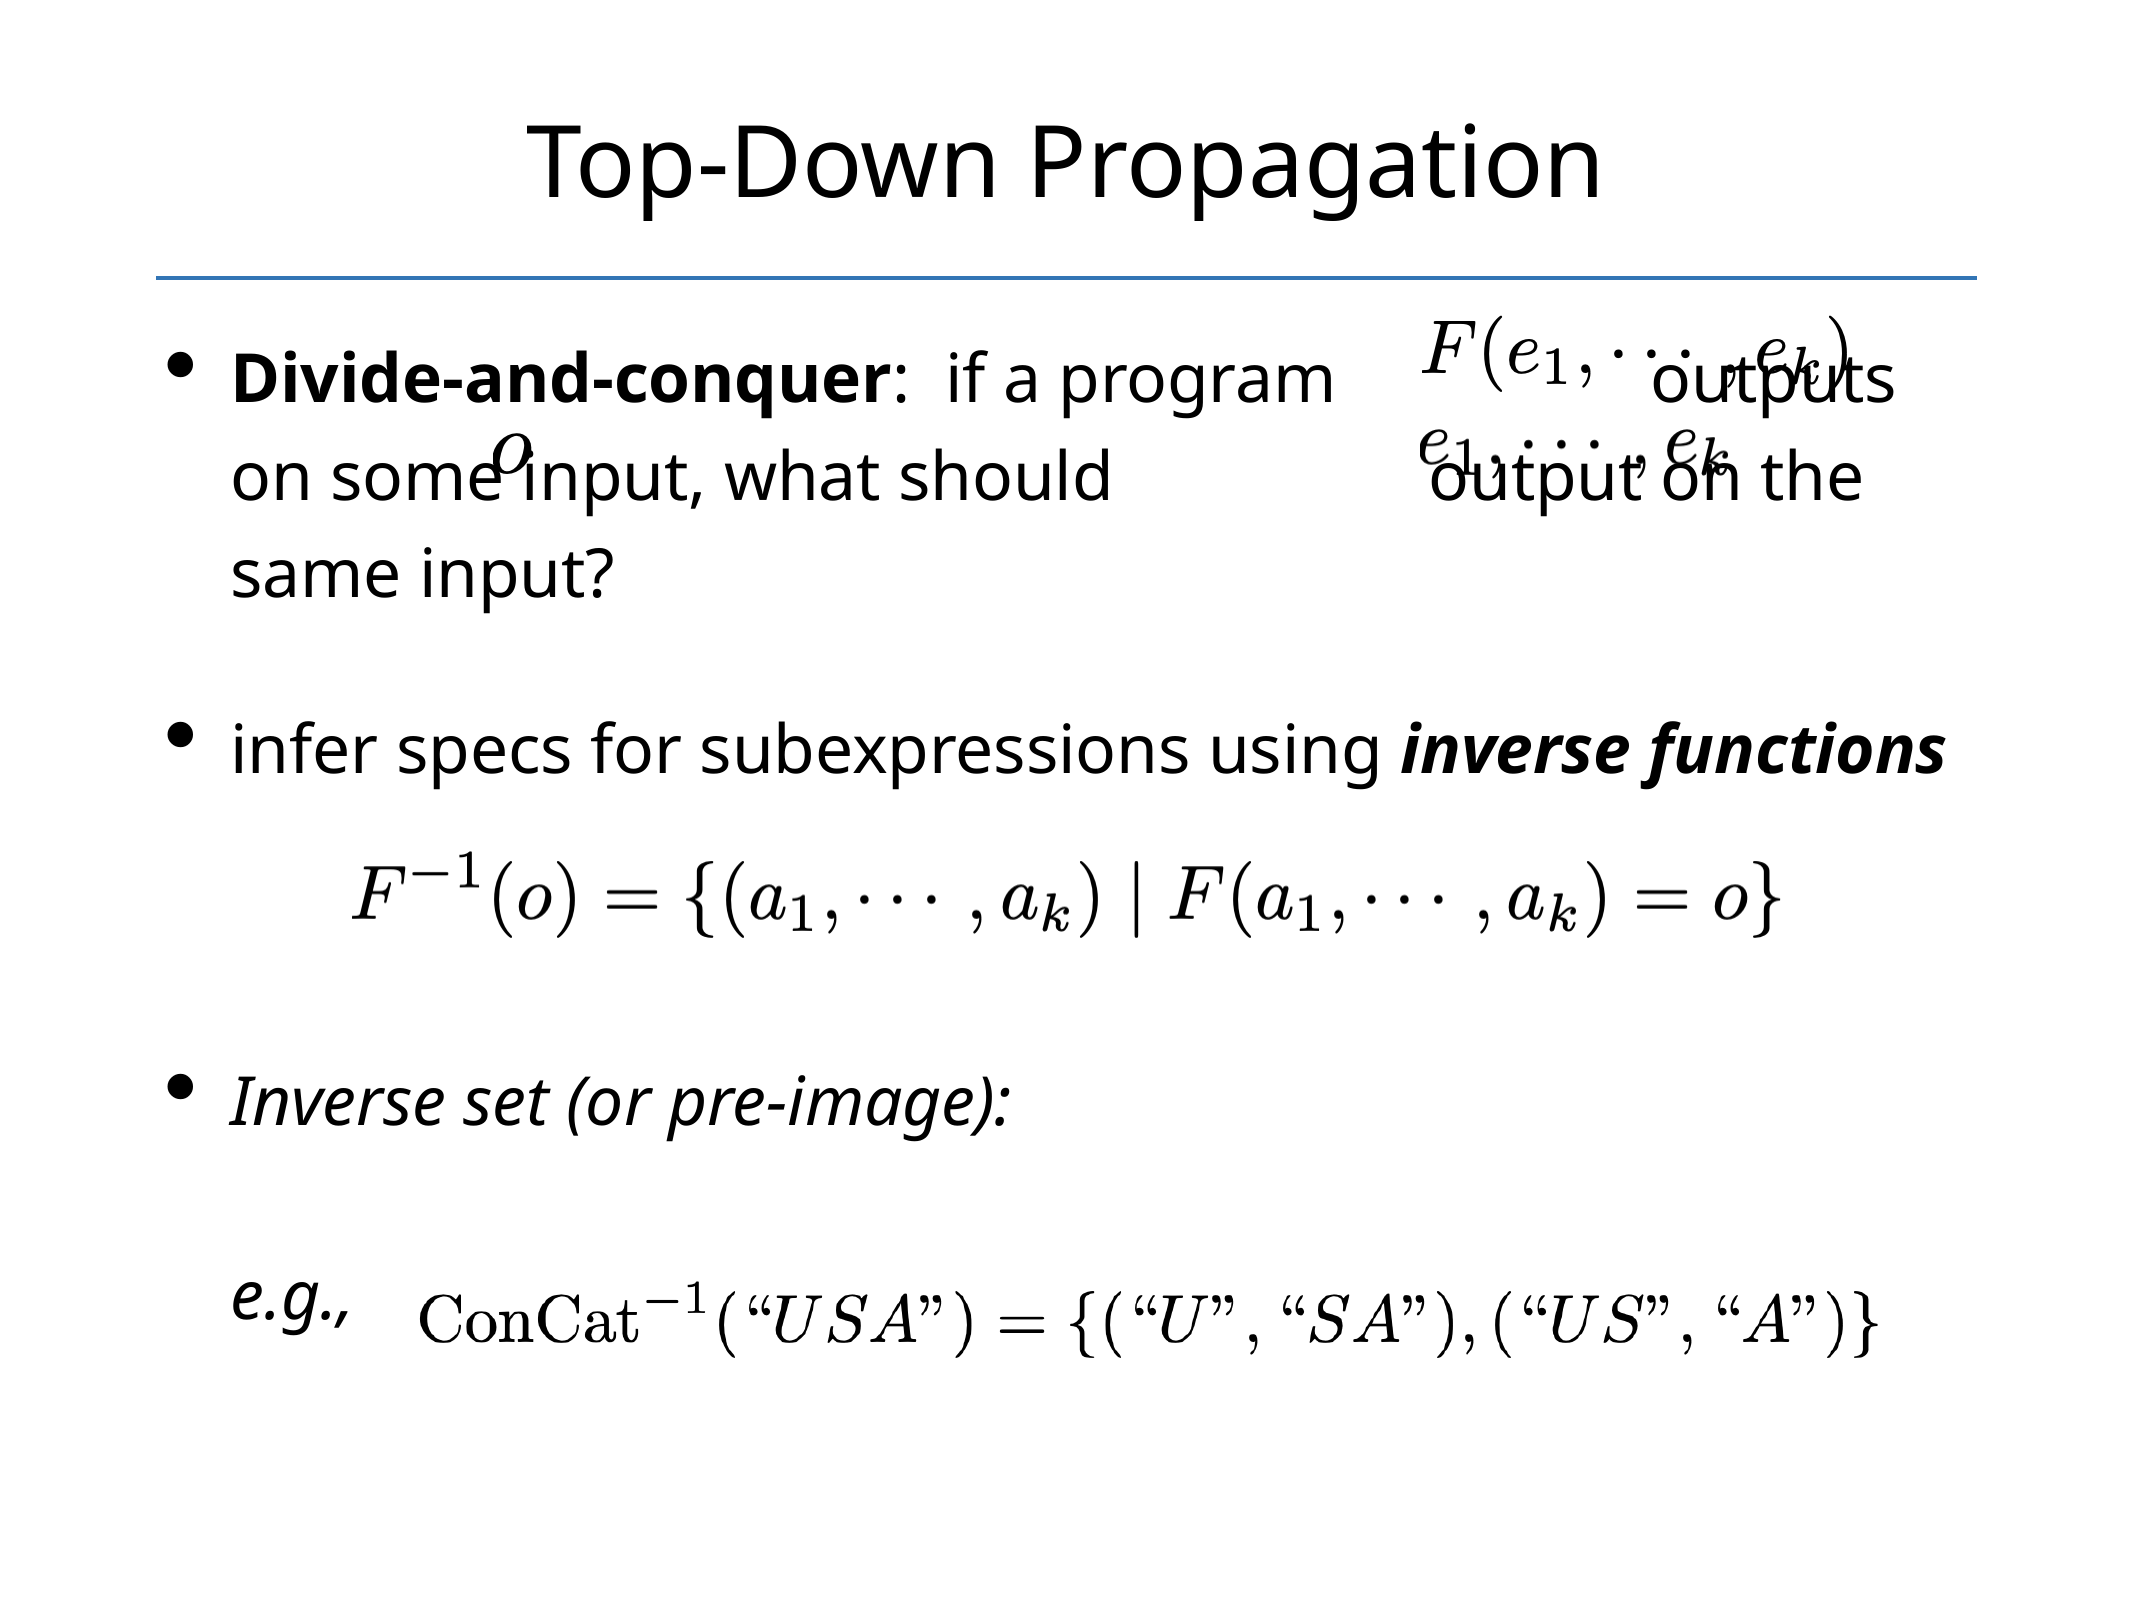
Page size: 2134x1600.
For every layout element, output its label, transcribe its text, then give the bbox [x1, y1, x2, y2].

picture [1419, 427, 1729, 479]
picture [351, 851, 1782, 938]
picture [1419, 314, 1848, 392]
list Divide-and-conquer: if a program outputs on some input, what should output on the same input? infer specs for subexpressions using inverse functions Inverse set (or pre-image): e.g., [155, 293, 1978, 1360]
picture [419, 1279, 1879, 1359]
title Top-Down Propagation [155, 0, 1978, 293]
picture [492, 431, 533, 475]
